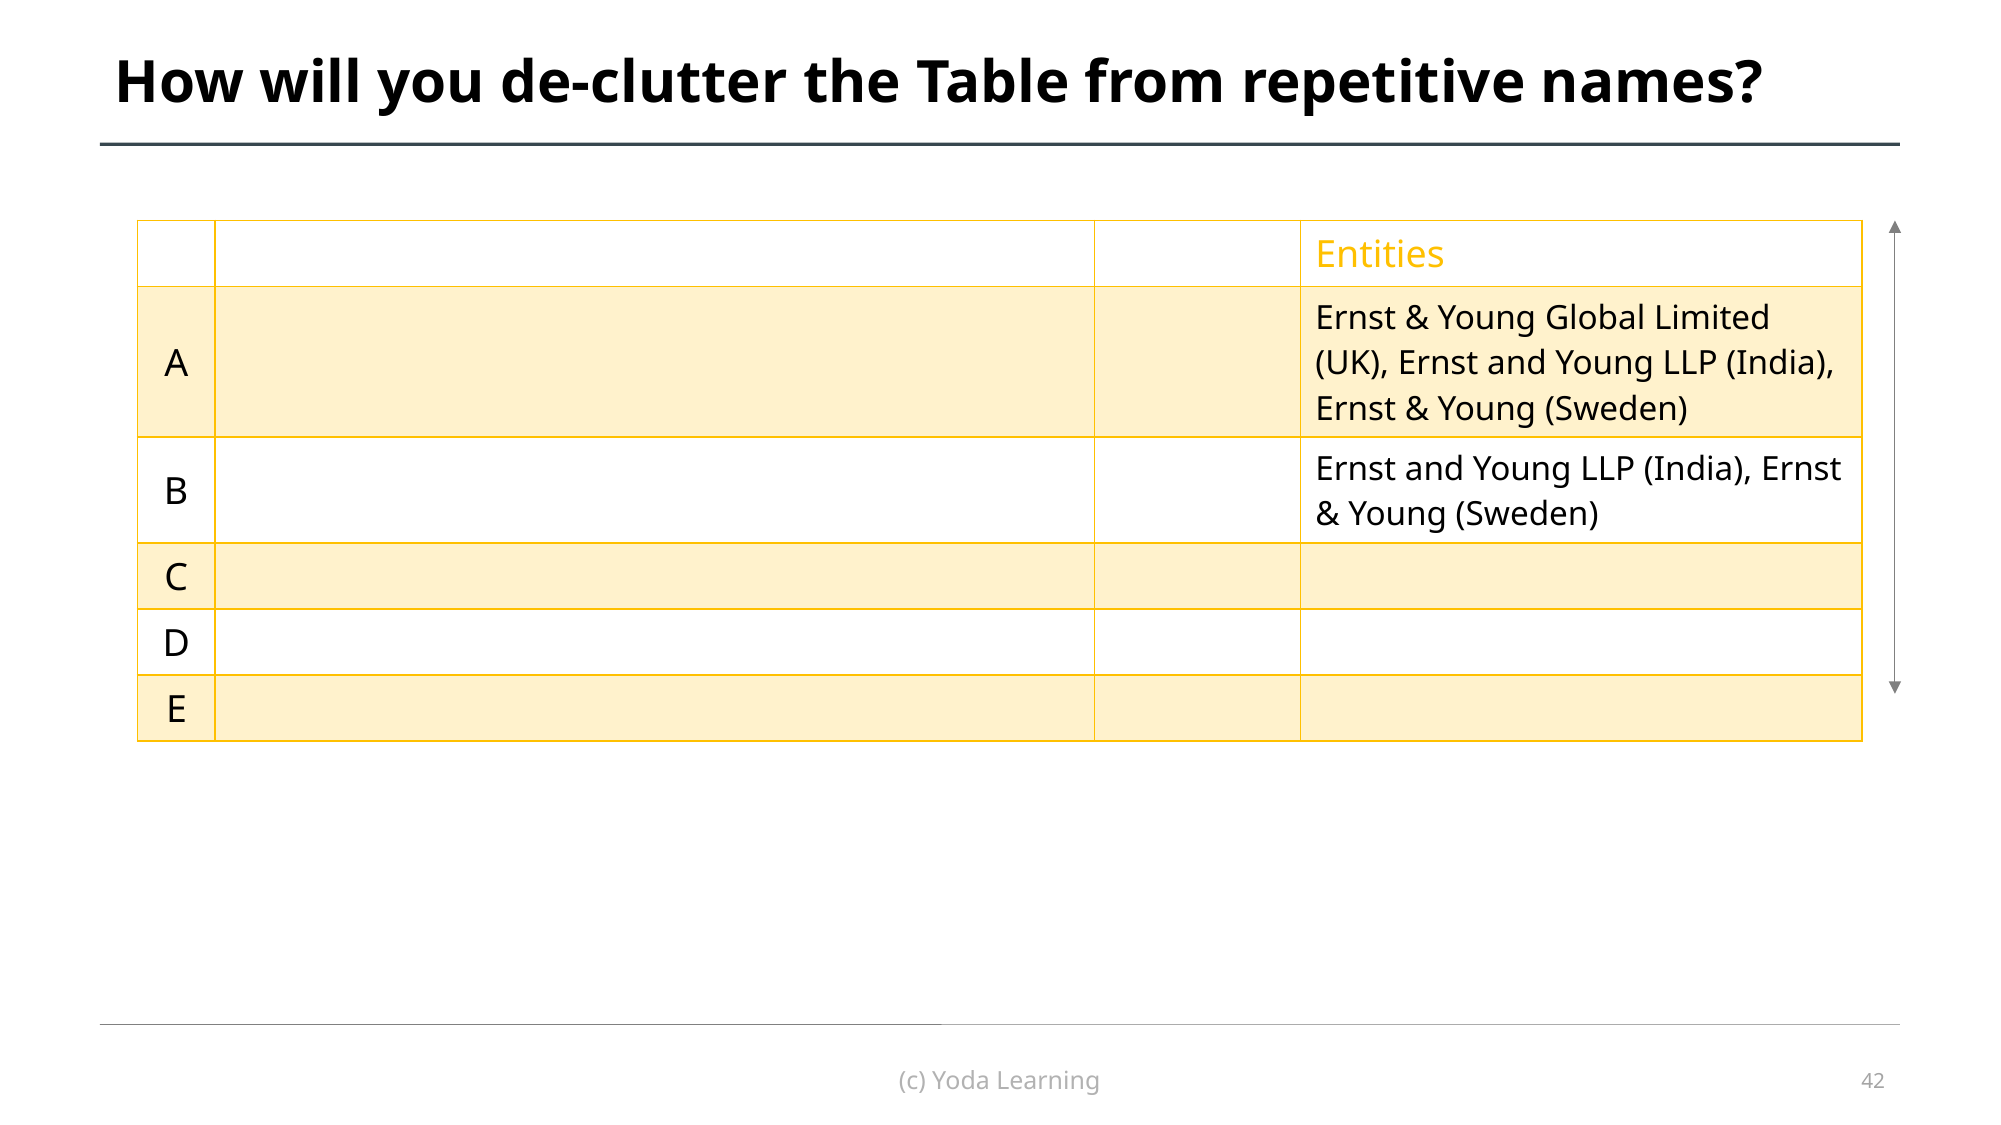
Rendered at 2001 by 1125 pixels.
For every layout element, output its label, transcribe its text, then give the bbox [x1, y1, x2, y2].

table_header [138, 221, 214, 286]
table_cell [1095, 438, 1300, 542]
title How will you de-clutter the Table from repetitive names? [99, 33, 1900, 135]
table_cell B [138, 438, 214, 542]
table_cell [1095, 676, 1300, 740]
table_cell A [138, 287, 214, 436]
table_cell [216, 544, 1094, 608]
table_header [1095, 221, 1300, 286]
table_cell [1095, 610, 1300, 674]
table_cell [216, 676, 1094, 740]
table_cell [216, 610, 1094, 674]
footer (c) Yoda Learning [662, 1061, 1338, 1103]
table_header Entities [1301, 221, 1861, 286]
table_cell [216, 438, 1094, 542]
table_cell D [138, 610, 214, 674]
table_cell C [138, 544, 214, 608]
table_cell Ernst & Young Global Limited (UK), Ernst and Young LLP (India), Ernst & Young (Sweden) [1301, 287, 1861, 436]
table_cell [1301, 676, 1861, 740]
table_cell Ernst and Young LLP (India), Ernst & Young (Sweden) [1301, 438, 1861, 542]
slide_number 42 [1450, 1061, 1900, 1103]
table_cell [1095, 544, 1300, 608]
table_cell E [138, 676, 214, 740]
table_header [216, 221, 1094, 286]
table_cell [1301, 544, 1861, 608]
table_cell [1301, 610, 1861, 674]
table_cell [216, 287, 1094, 436]
table_cell [1095, 287, 1300, 436]
